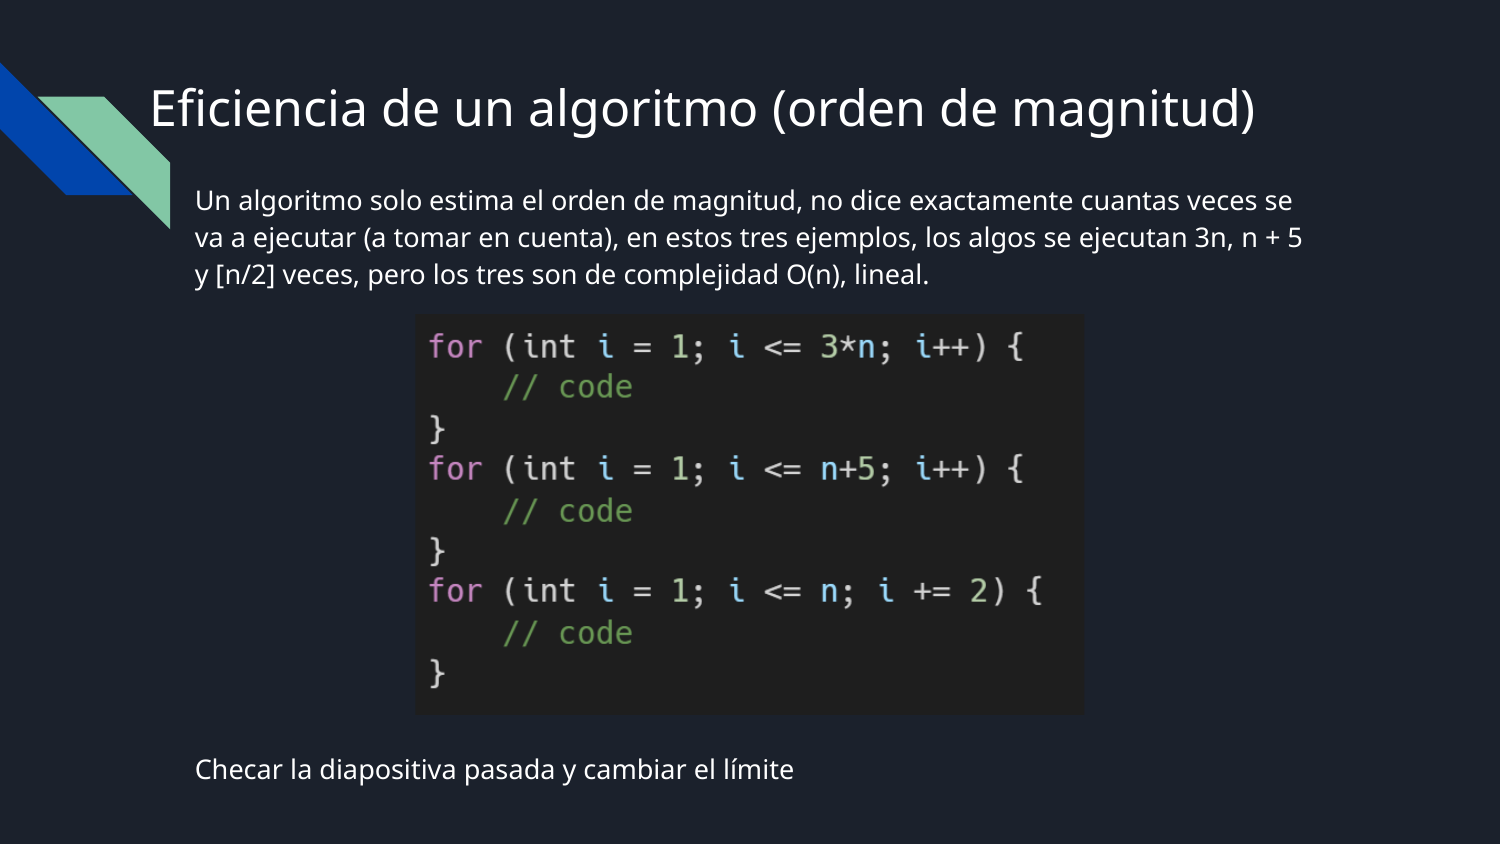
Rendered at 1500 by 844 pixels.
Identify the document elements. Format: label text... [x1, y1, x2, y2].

picture [415, 314, 1085, 715]
title Eficiencia de un algoritmo (orden de magnitud) [134, 61, 1366, 212]
list Un algoritmo solo estima el orden de magnitud, no dice exactamente cuantas veces se va a ejecutar (a tomar en cuenta), en estos tres ejemplos, los algos se ejecutan 3n, n + 5 y [n/2] veces, pero los tres son de complejidad O(n), lineal. Checar la diapositiva pasada y cambiar el límite [179, 163, 1335, 641]
